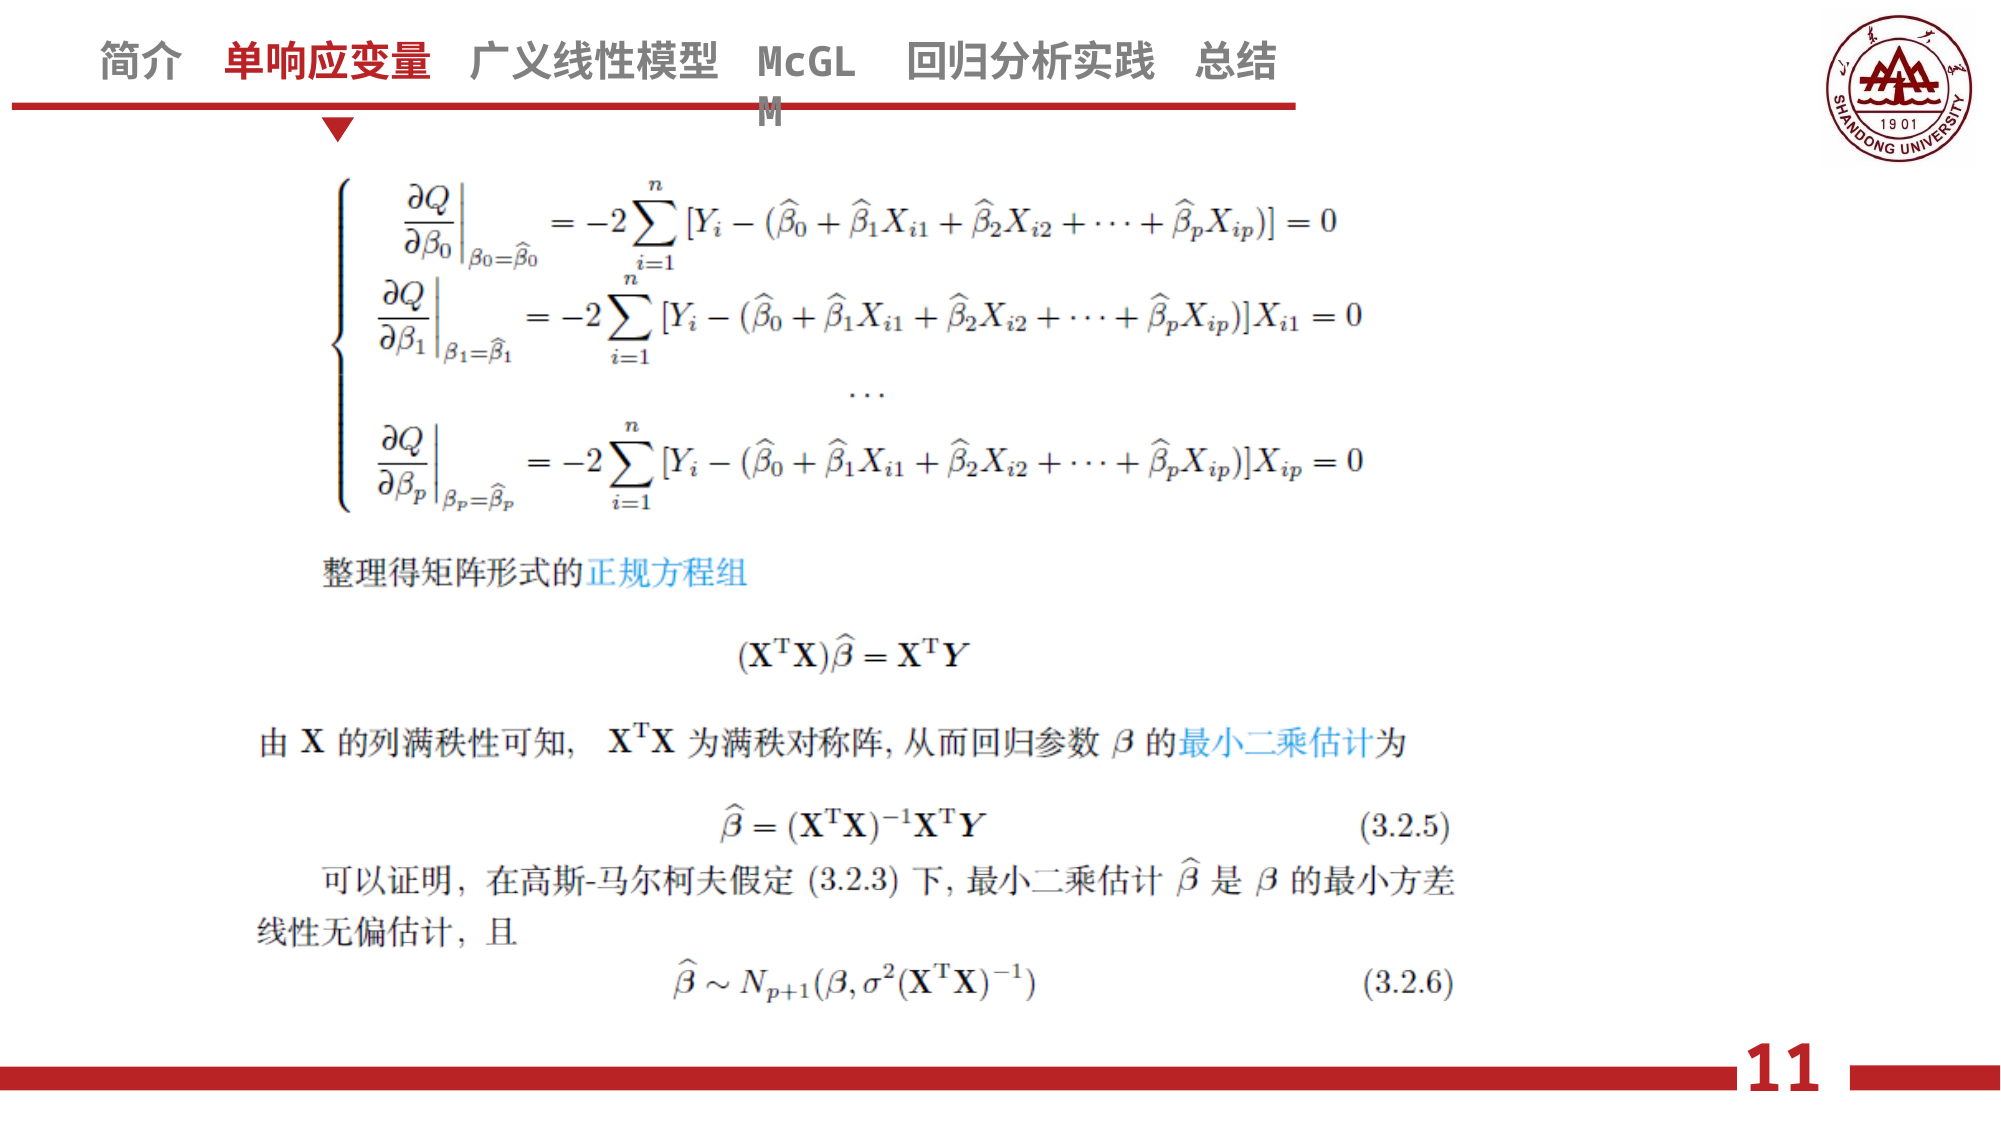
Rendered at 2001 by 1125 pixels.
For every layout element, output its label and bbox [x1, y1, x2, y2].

picture [256, 171, 1461, 1015]
picture [1820, 9, 1977, 167]
